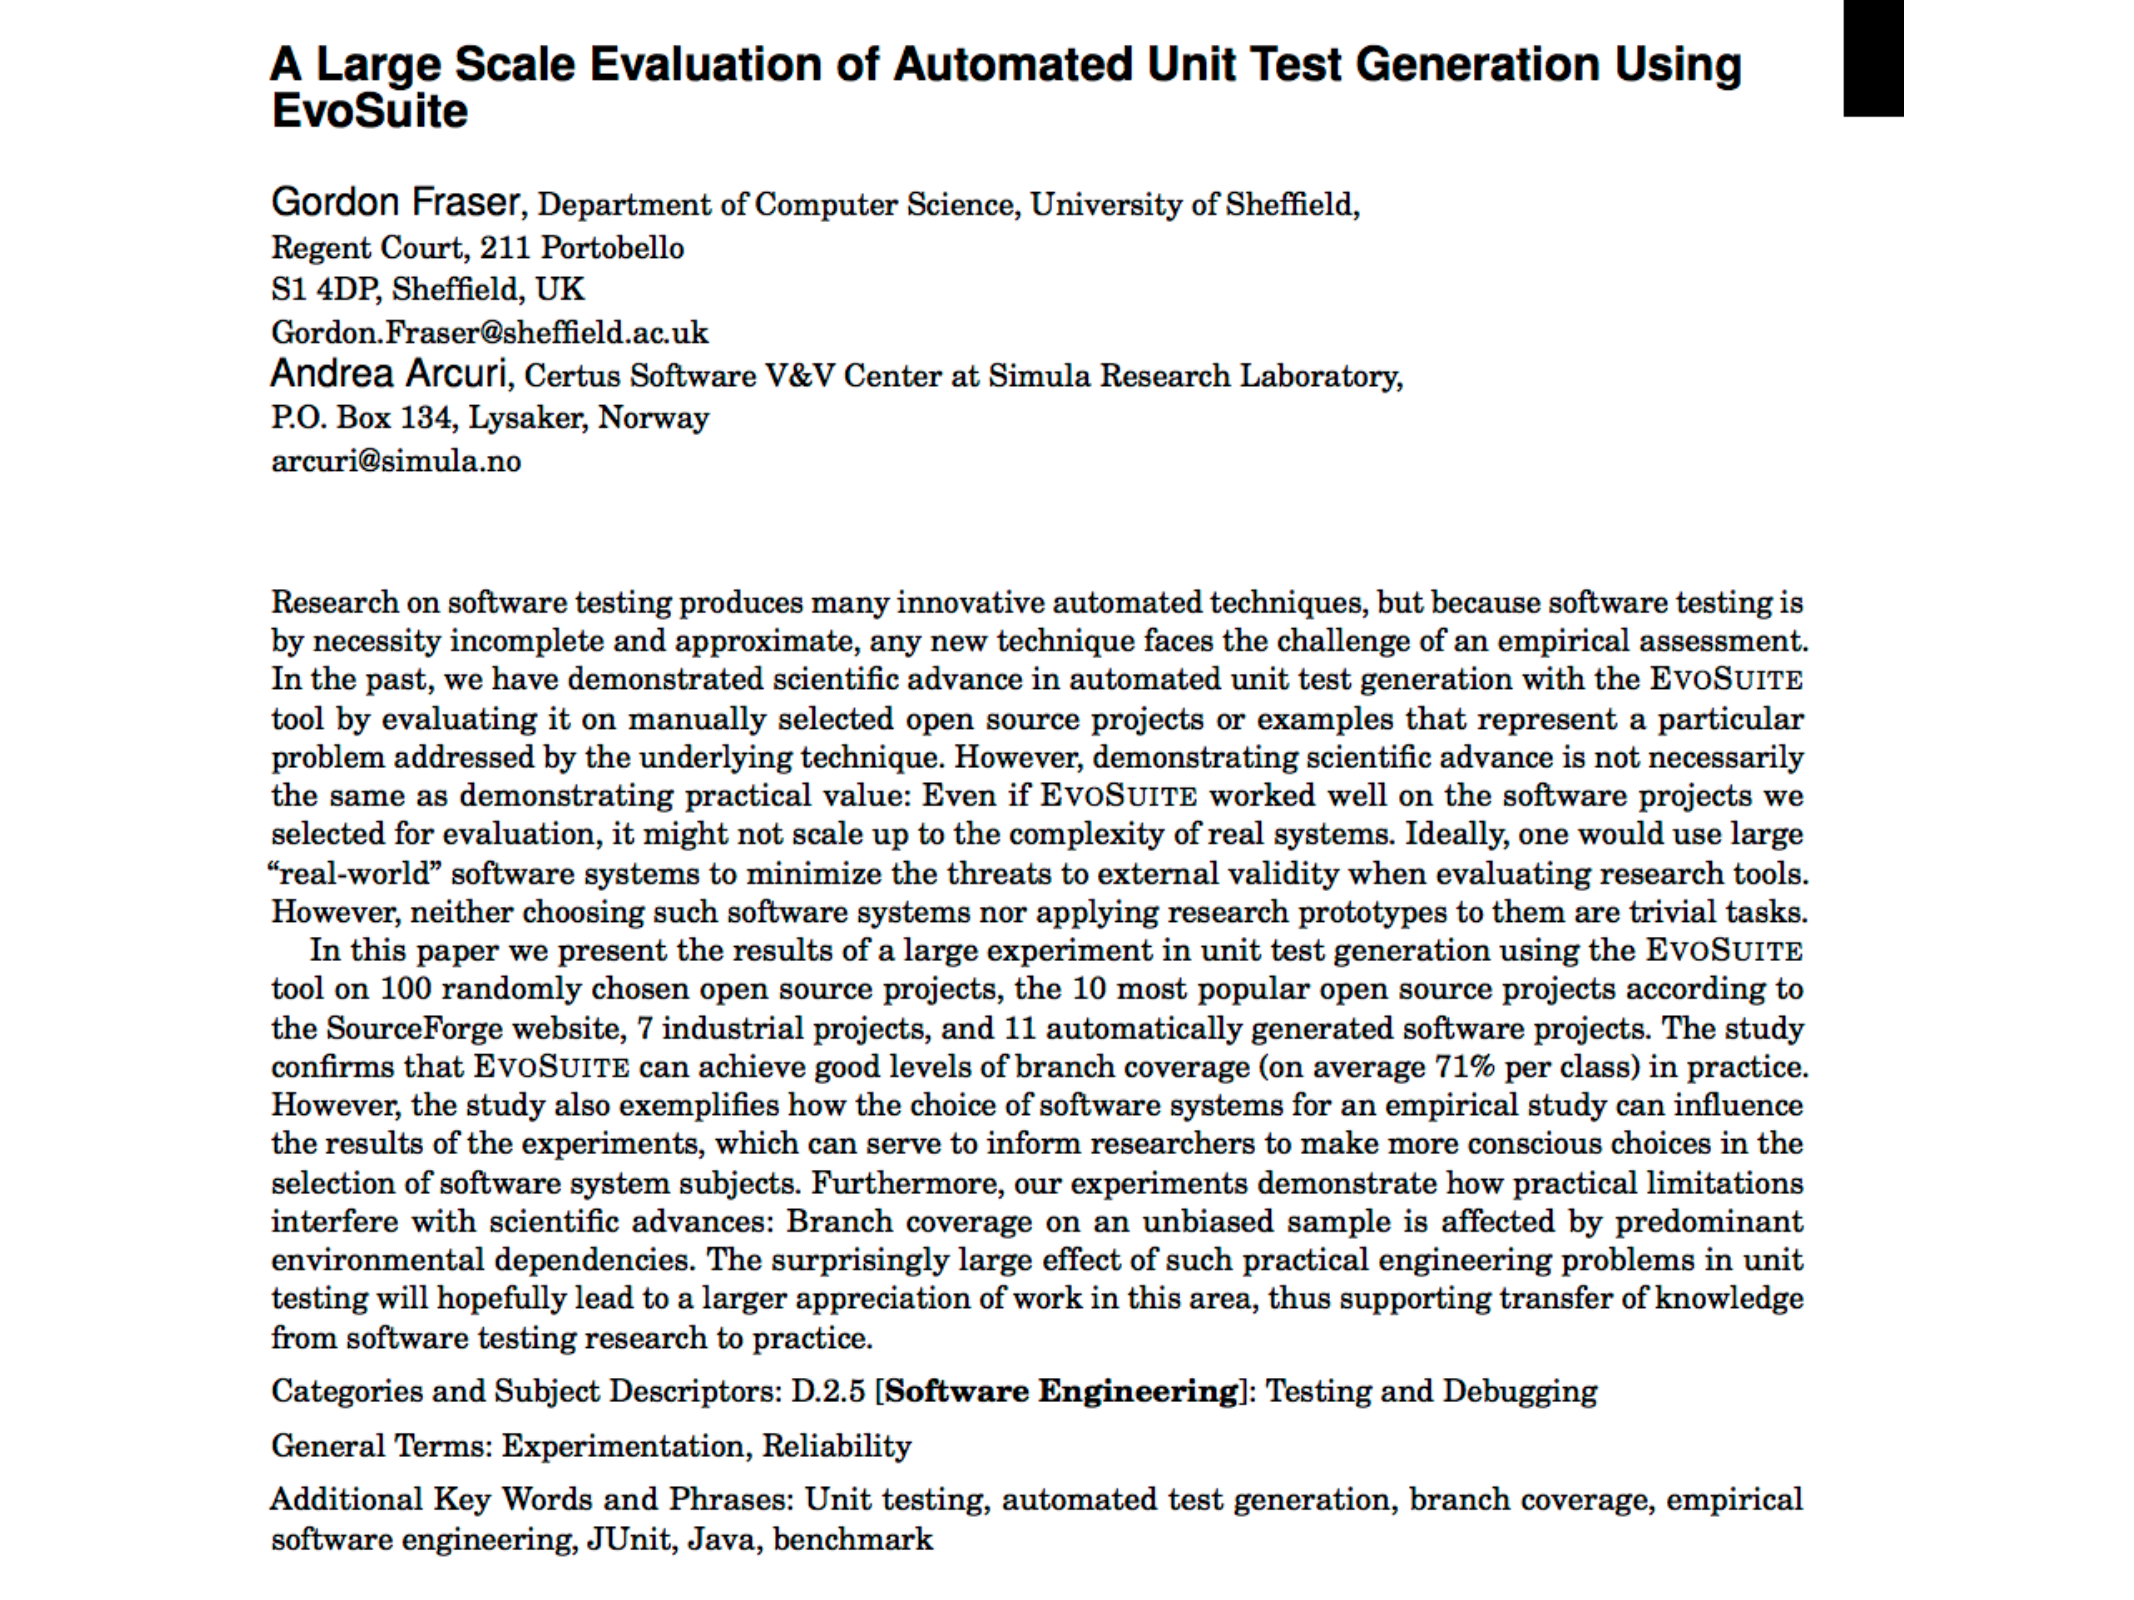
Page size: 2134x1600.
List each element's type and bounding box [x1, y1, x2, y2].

picture [229, 0, 1904, 1600]
